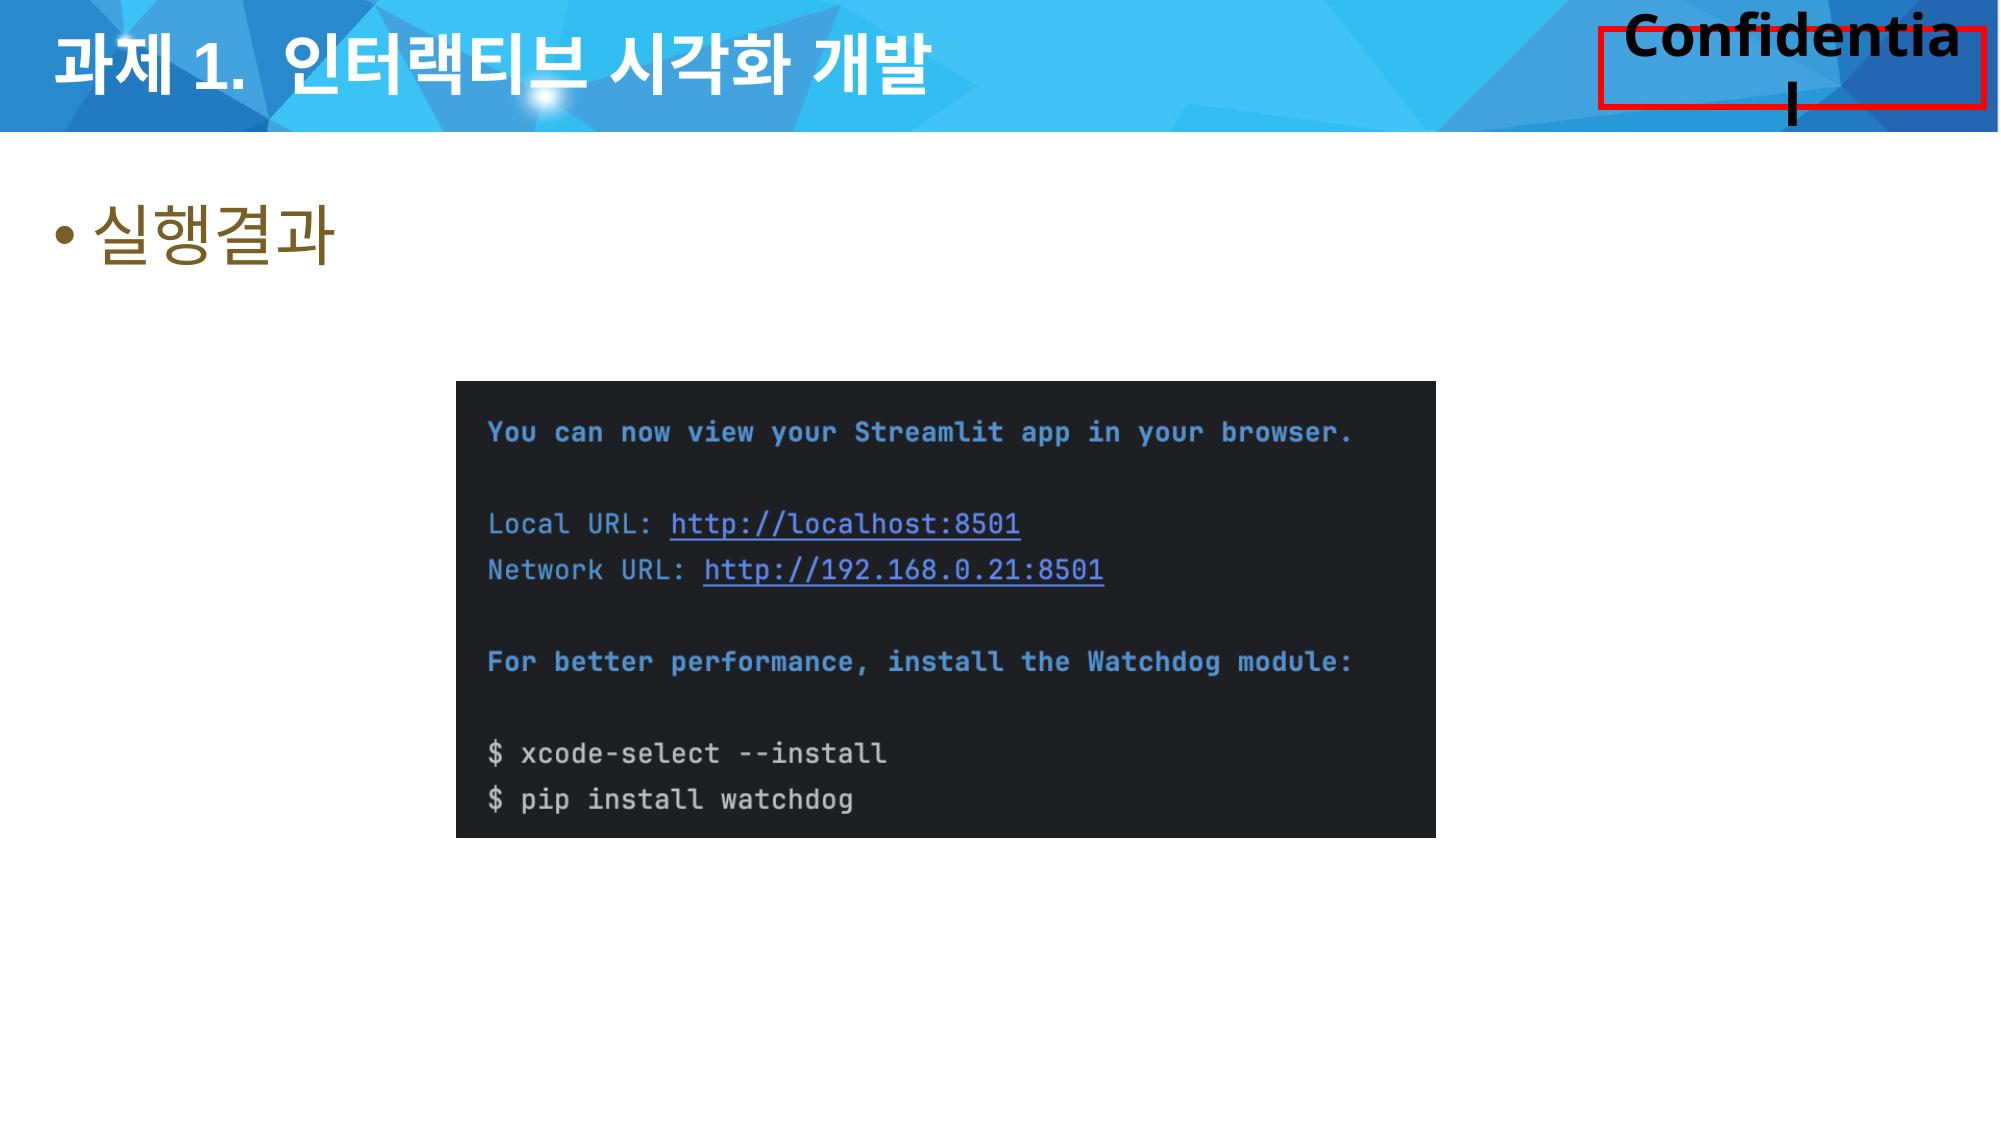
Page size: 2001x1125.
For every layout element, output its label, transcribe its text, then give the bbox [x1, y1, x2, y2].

picture [455, 381, 1436, 839]
picture [0, 0, 2000, 132]
list 실행결과 [38, 186, 1968, 1033]
title 과제1. 인터랙티브 시각화 개발 [38, 22, 1357, 113]
